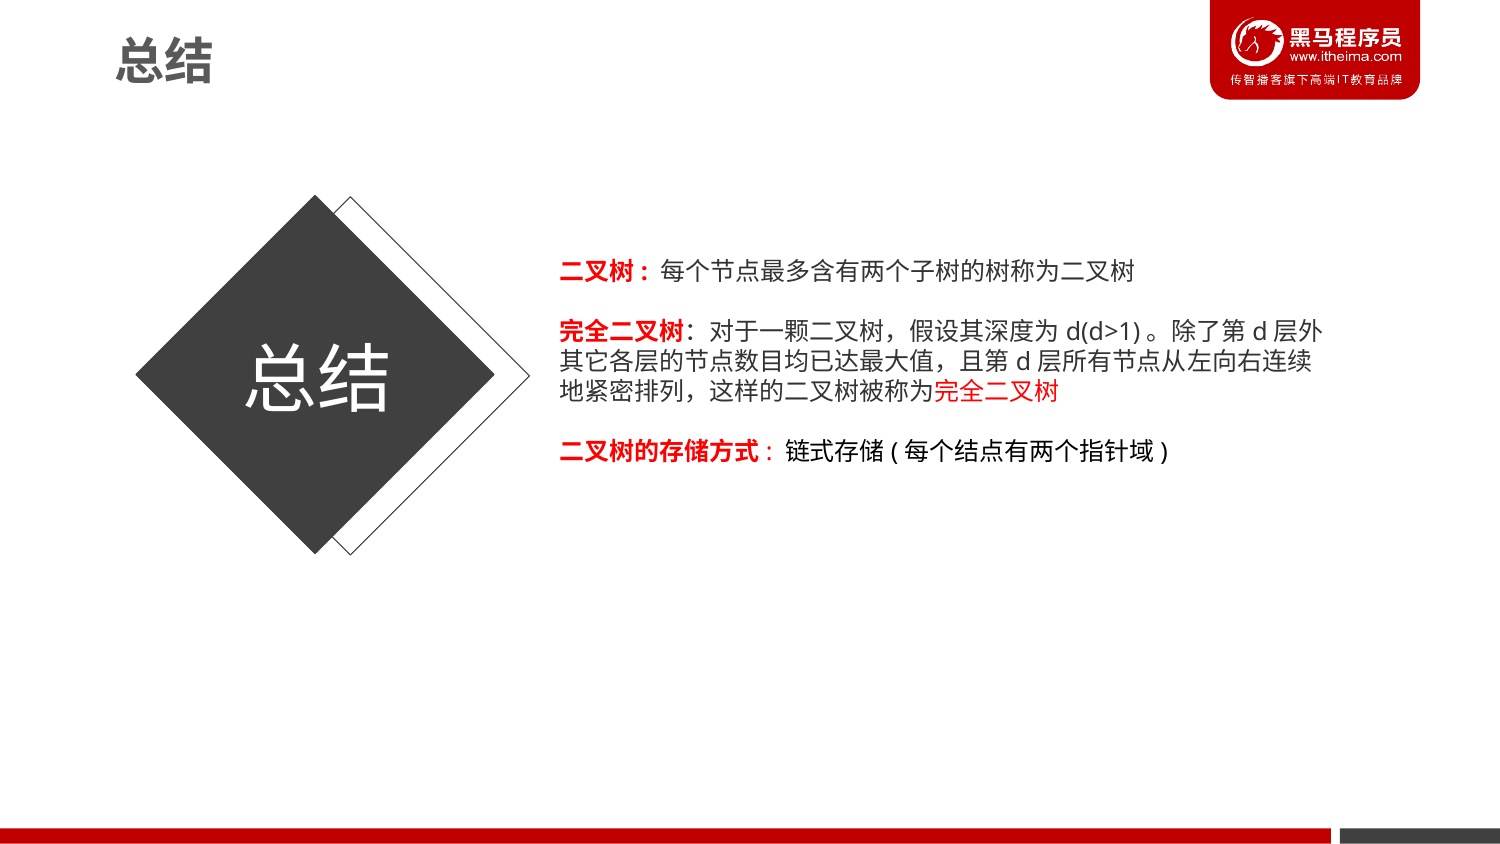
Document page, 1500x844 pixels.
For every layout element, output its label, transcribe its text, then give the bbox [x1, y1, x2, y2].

picture [1212, 8, 1421, 94]
text_box [332, 449, 460, 558]
text_box 总结 [3, 315, 545, 449]
text_box [207, 449, 423, 556]
text_box 二叉树: 每个节点最多含有两个子树的树称为二叉树 完全二叉树：对于一颗二叉树，假设其深度为d(d>1)。除了第d层外 其它各层的节点数目均已达最大值，且第d层所有节点从左向右连续 地紧密排列，这样的二叉树被称为完全二叉树 二叉树的存储方式: 链式存储(每个结点有两个指针域) [545, 248, 1339, 473]
text_box 总结 [103, 0, 750, 130]
text_box [192, 193, 438, 315]
text_box [334, 194, 472, 315]
